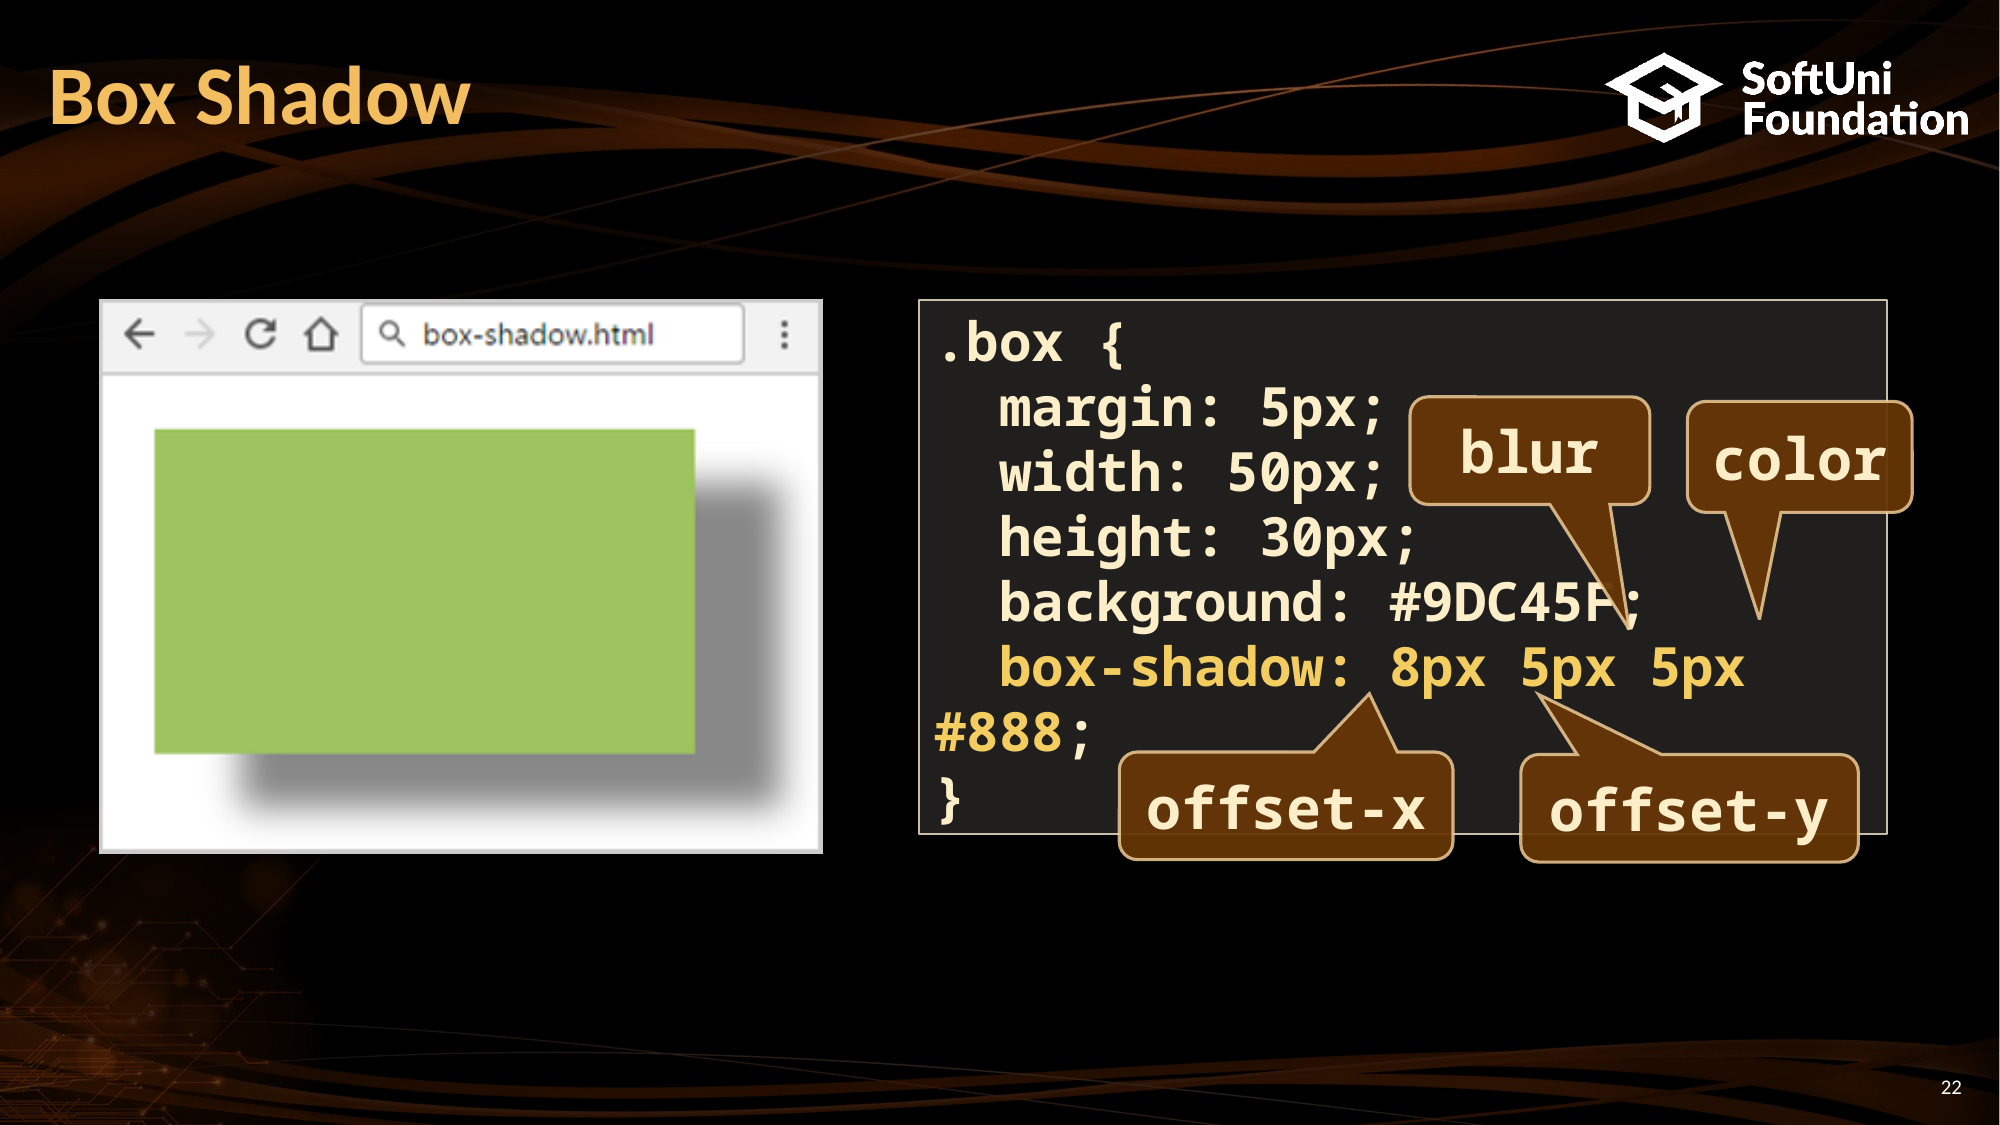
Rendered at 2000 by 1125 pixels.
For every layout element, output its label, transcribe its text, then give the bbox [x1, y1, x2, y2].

title Box Shadow [30, 6, 1602, 189]
picture [0, 0, 2000, 1125]
slide_number 22 [1897, 1070, 1968, 1103]
text_box offset-y [1519, 691, 1860, 864]
text_box .box { margin: 5px; width: 50px; height: 30px; background: #9DC45F; box-shadow: 8px 5px 5px #888; } [919, 299, 1888, 835]
text_box offset-x [1118, 691, 1455, 861]
text_box color [1686, 400, 1914, 620]
text_box blur [1408, 395, 1651, 631]
